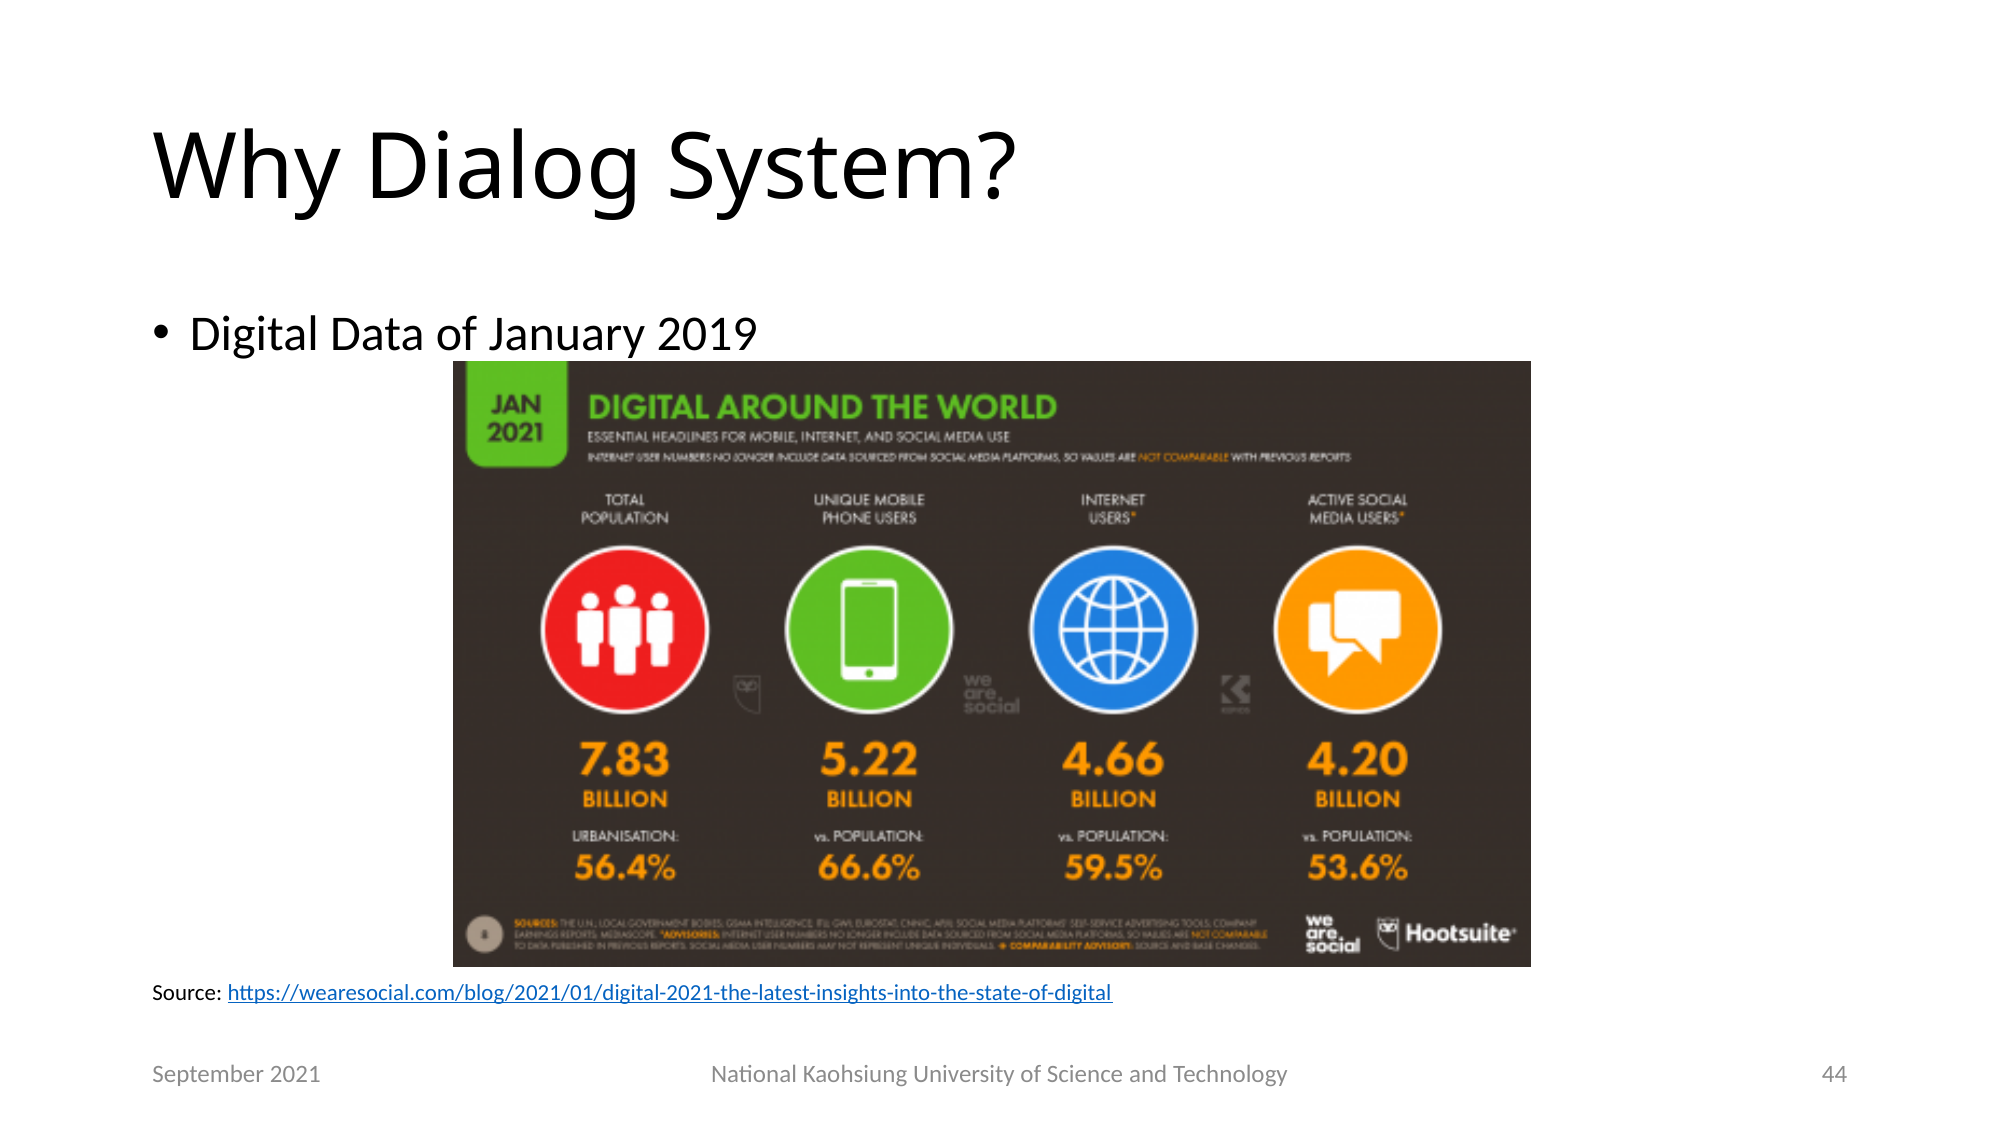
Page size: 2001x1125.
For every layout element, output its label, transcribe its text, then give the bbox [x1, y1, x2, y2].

picture [452, 361, 1531, 967]
slide_number 44 [1412, 1042, 1863, 1103]
footer National Kaohsiung University of Science and Technology [662, 1042, 1338, 1103]
list Digital Data of January 2019 Source: https://wearesocial.com/blog/2021/01/digital-2021-the-latest-insights-into-the-state-of-digital [137, 299, 1863, 1014]
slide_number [137, 1042, 588, 1103]
title Why Dialog System? [137, 59, 1863, 278]
